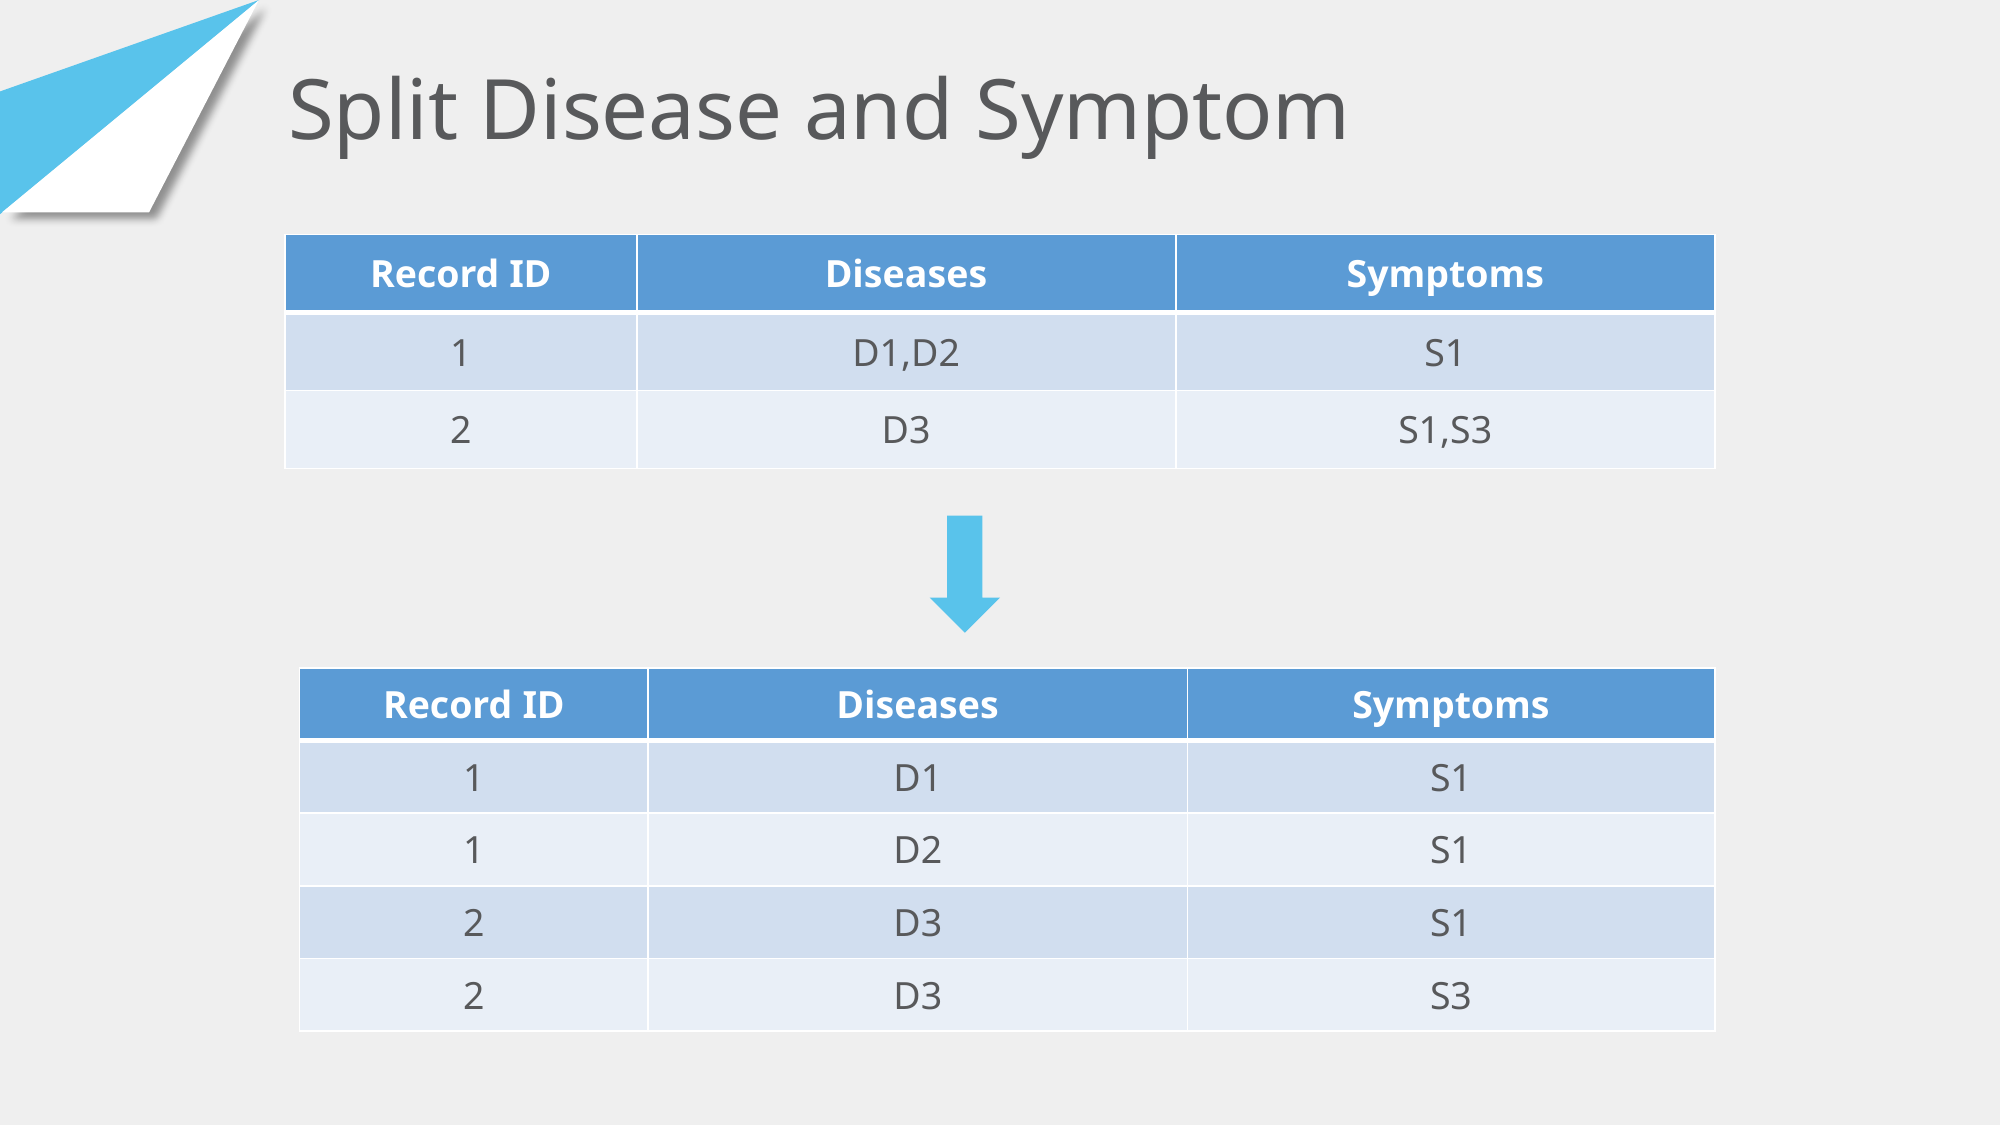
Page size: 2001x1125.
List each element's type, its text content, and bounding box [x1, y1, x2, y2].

table_header Record ID [286, 235, 636, 310]
table_cell 2 [300, 887, 647, 958]
text_box [927, 514, 1003, 635]
table_cell S1,S3 [1177, 391, 1714, 468]
table_cell 2 [286, 391, 636, 468]
table_cell S3 [1188, 959, 1714, 1030]
table_cell D3 [649, 959, 1187, 1030]
table_cell D3 [638, 391, 1175, 468]
table_cell D3 [649, 887, 1187, 958]
table_cell D1,D2 [638, 315, 1175, 390]
table_cell 1 [300, 814, 647, 885]
table_header Symptoms [1177, 235, 1714, 310]
table_cell S1 [1188, 814, 1714, 885]
table_header Diseases [638, 235, 1175, 310]
table_cell 2 [300, 959, 647, 1030]
table_header Diseases [649, 669, 1187, 738]
text_box Split Disease and Symptom [273, 48, 1378, 164]
table_cell D2 [649, 814, 1187, 885]
table_cell S1 [1188, 743, 1714, 812]
table_cell S1 [1177, 315, 1714, 390]
table_cell 1 [300, 743, 647, 812]
table_cell 1 [286, 315, 636, 390]
table_header Record ID [300, 669, 647, 738]
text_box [0, 0, 260, 215]
table_cell S1 [1188, 887, 1714, 958]
table_header Symptoms [1188, 669, 1714, 738]
table_cell D1 [649, 743, 1187, 812]
